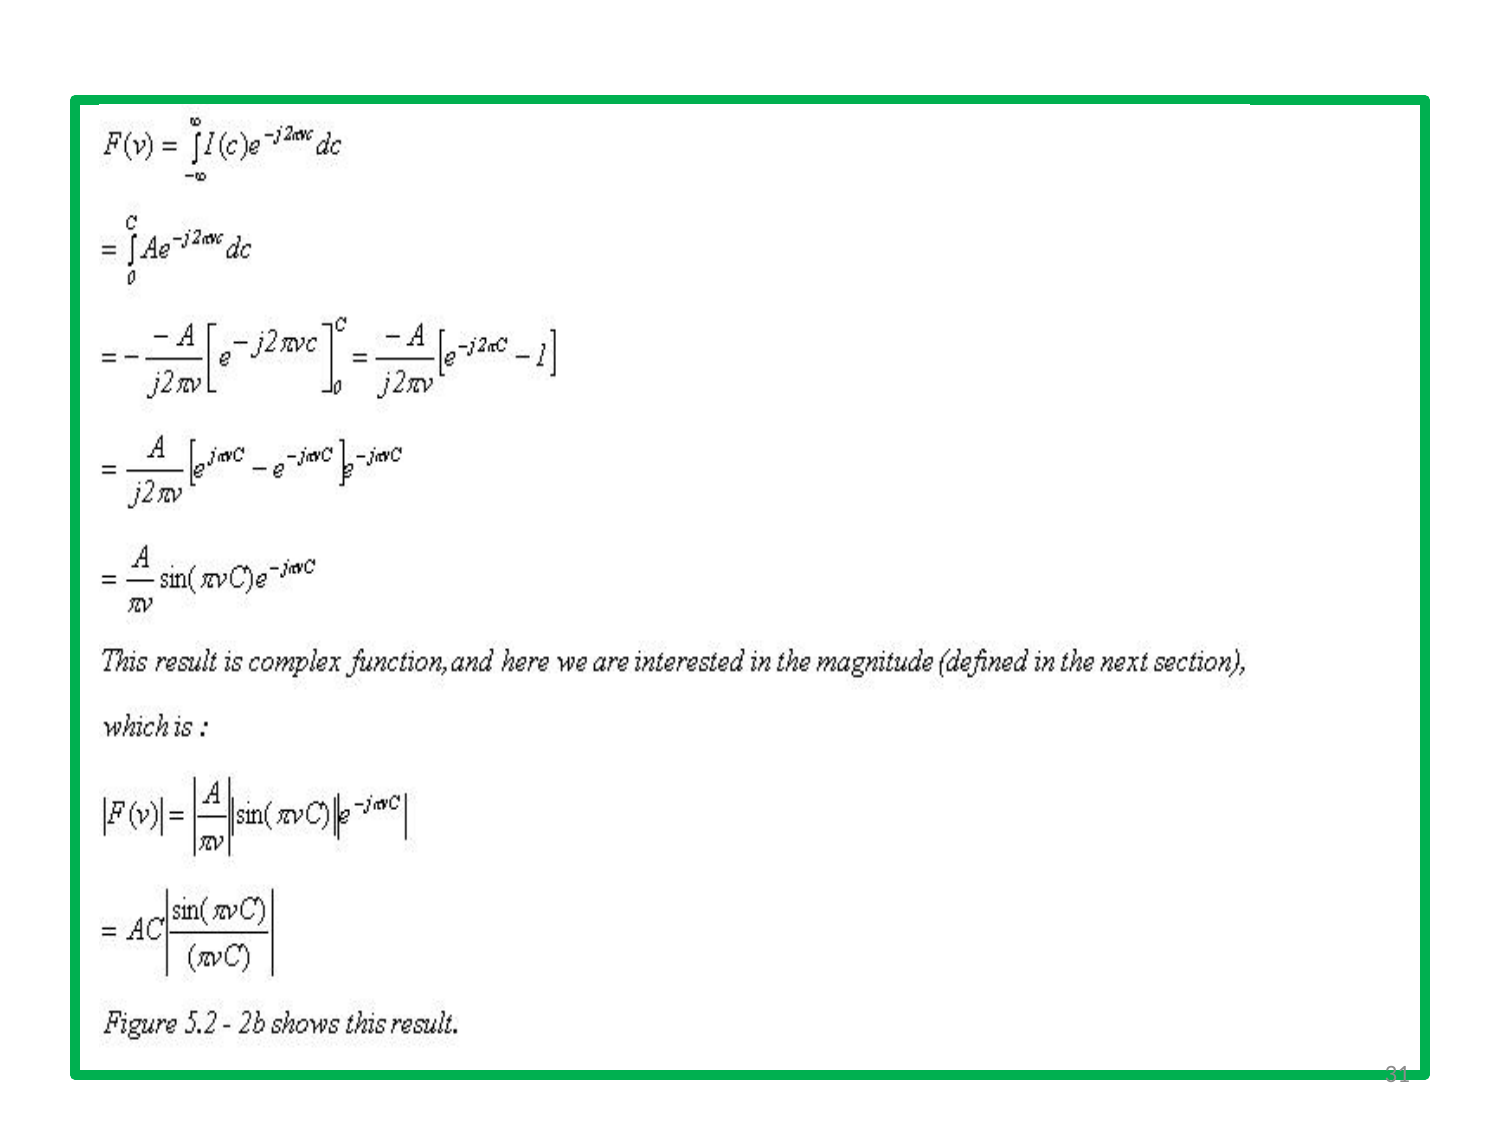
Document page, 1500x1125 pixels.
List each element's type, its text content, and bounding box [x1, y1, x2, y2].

text_box 31 [1074, 1042, 1425, 1103]
picture [99, 104, 1251, 1051]
text_box [75, 99, 1425, 1075]
